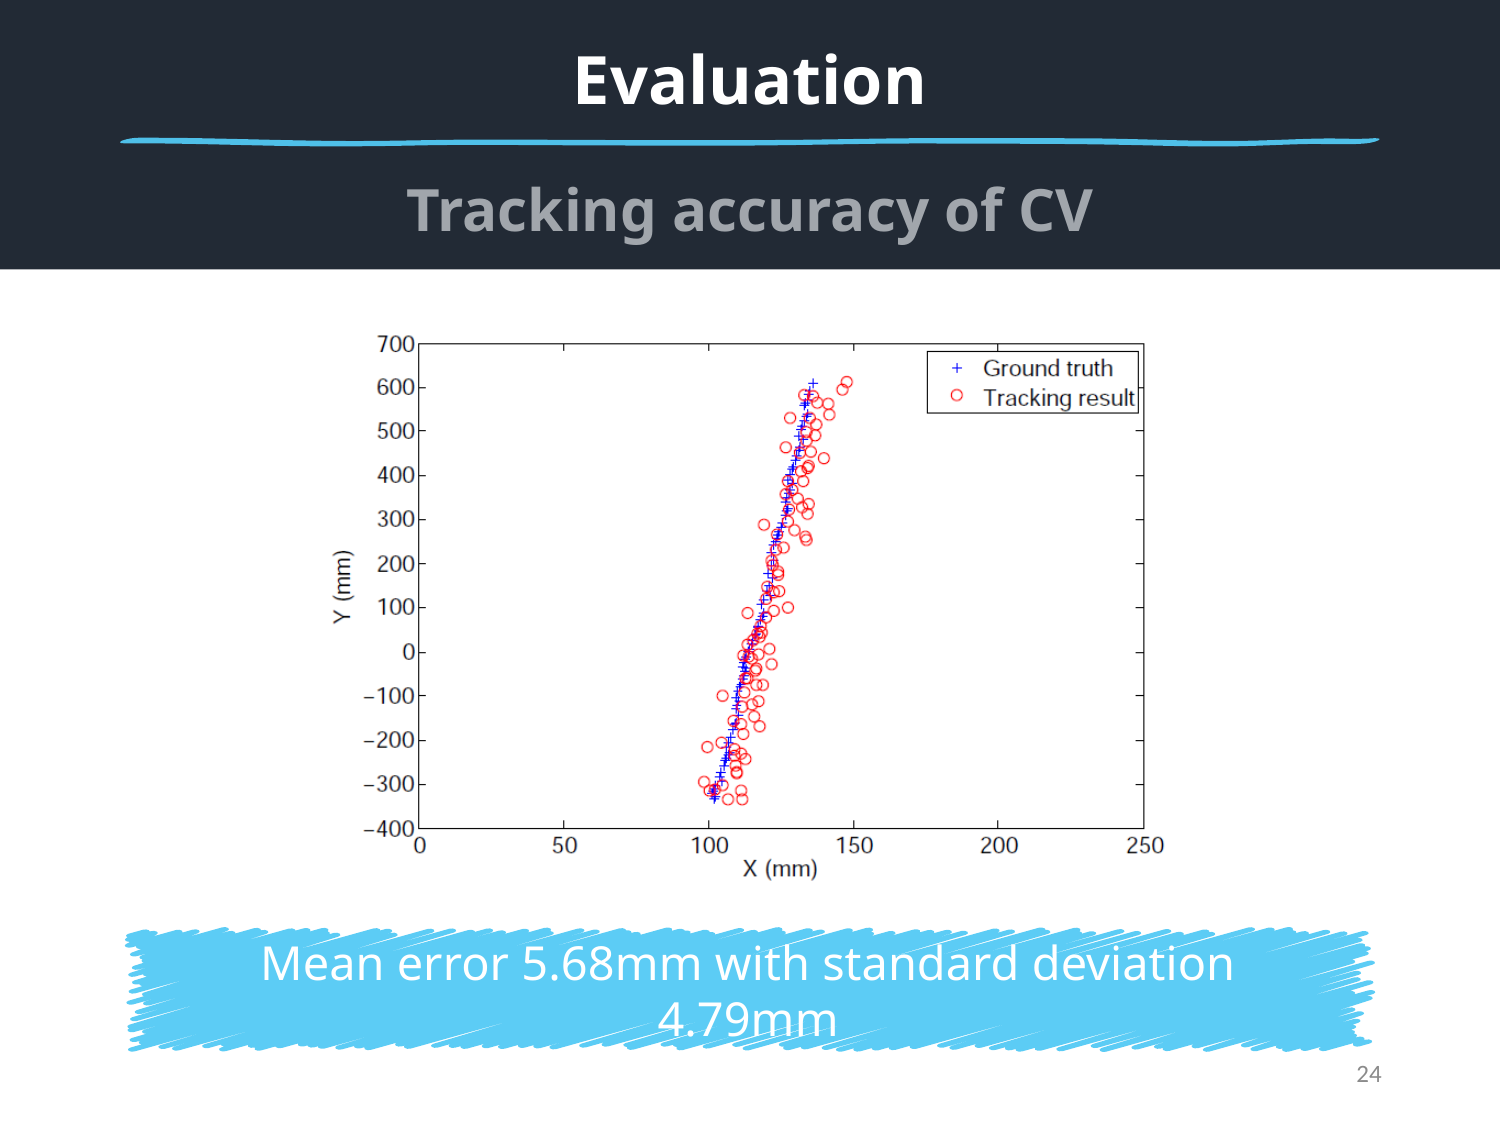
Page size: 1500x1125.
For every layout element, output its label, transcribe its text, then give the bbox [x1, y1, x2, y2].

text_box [124, 926, 1376, 1053]
text_box Tracking accuracy of CV [120, 146, 1380, 270]
picture [315, 317, 1185, 895]
slide_number 24 [1059, 1042, 1397, 1103]
text_box [120, 140, 1379, 146]
title Evaluation [120, 16, 1380, 140]
text_box [0, 0, 1500, 271]
